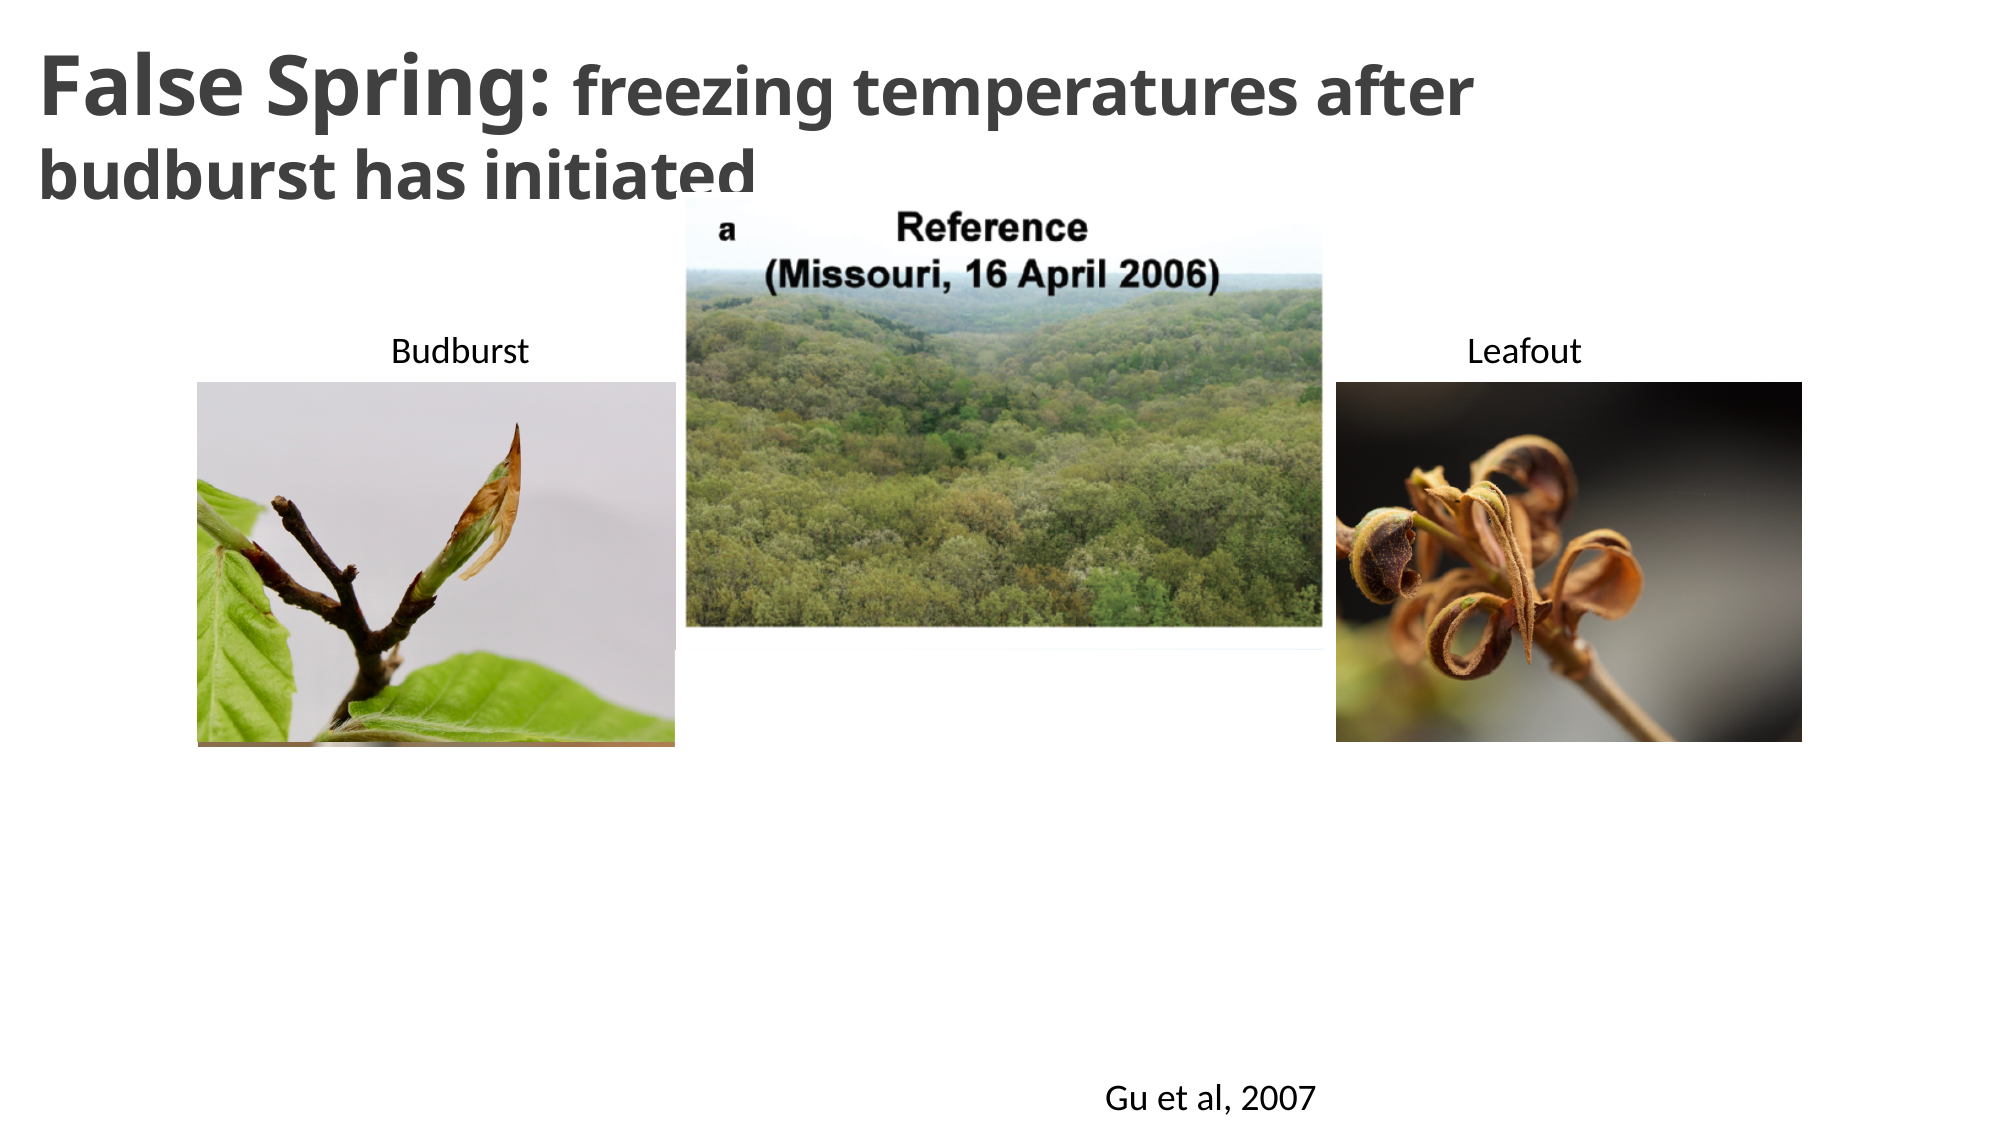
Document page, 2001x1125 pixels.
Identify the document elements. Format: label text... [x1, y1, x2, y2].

picture [197, 192, 1802, 1081]
text_box Gu et al, 2007 [1090, 1081, 1332, 1125]
text_box Leafout [1452, 318, 1598, 379]
text_box False Spring: freezing temperatures after budburst has initiated [32, 26, 1507, 219]
text_box Budburst [376, 318, 545, 379]
